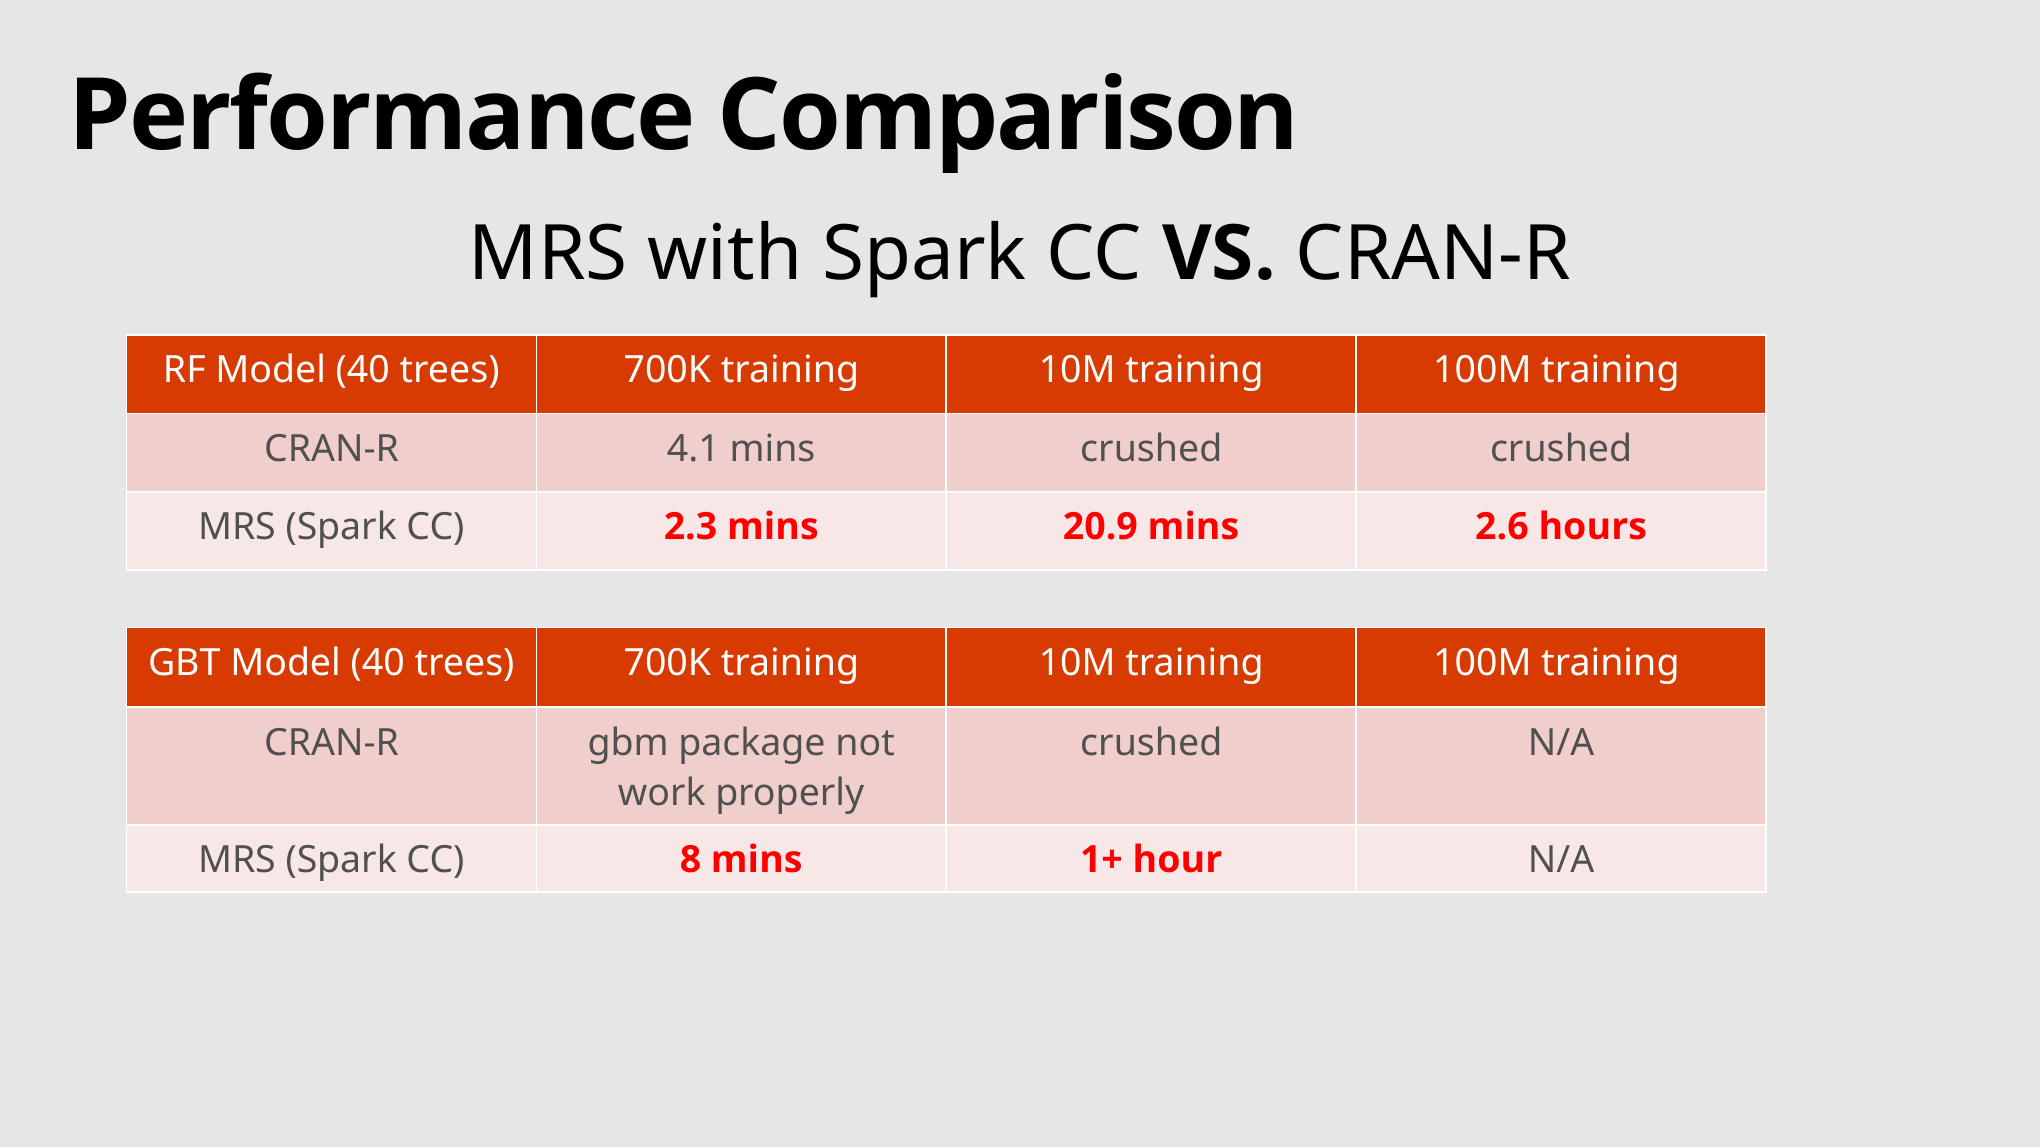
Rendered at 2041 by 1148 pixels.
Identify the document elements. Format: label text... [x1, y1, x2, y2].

table_cell 2.6 hours [1357, 493, 1765, 569]
table_header RF Model (40 trees) [127, 336, 536, 413]
table_header 700K training [537, 628, 945, 706]
table_header 10M training [947, 336, 1355, 413]
table_cell gbm package not work properly [537, 708, 945, 824]
table_cell CRAN-R [127, 414, 536, 491]
table_cell 8 mins [537, 826, 945, 891]
title Performance Comparison [45, 48, 1996, 199]
table_header GBT Model (40 trees) [127, 628, 536, 706]
table_header 100M training [1357, 628, 1765, 706]
table_cell crushed [947, 708, 1355, 824]
table_cell 1+ hour [947, 826, 1355, 891]
table_cell N/A [1357, 826, 1765, 891]
table_cell MRS (Spark CC) [127, 493, 536, 569]
table_cell 20.9 mins [947, 493, 1355, 569]
table_header 10M training [947, 628, 1355, 706]
table_cell MRS (Spark CC) [127, 826, 536, 891]
table_header 700K training [537, 336, 945, 413]
list MRS with Spark CC VS. CRAN-R [45, 199, 1995, 315]
table_cell crushed [1357, 414, 1765, 491]
table_cell 4.1 mins [537, 414, 945, 491]
table_cell crushed [947, 414, 1355, 491]
table_cell 2.3 mins [537, 493, 945, 569]
table_header 100M training [1357, 336, 1765, 413]
table_cell CRAN-R [127, 708, 536, 824]
table_cell N/A [1357, 708, 1765, 824]
